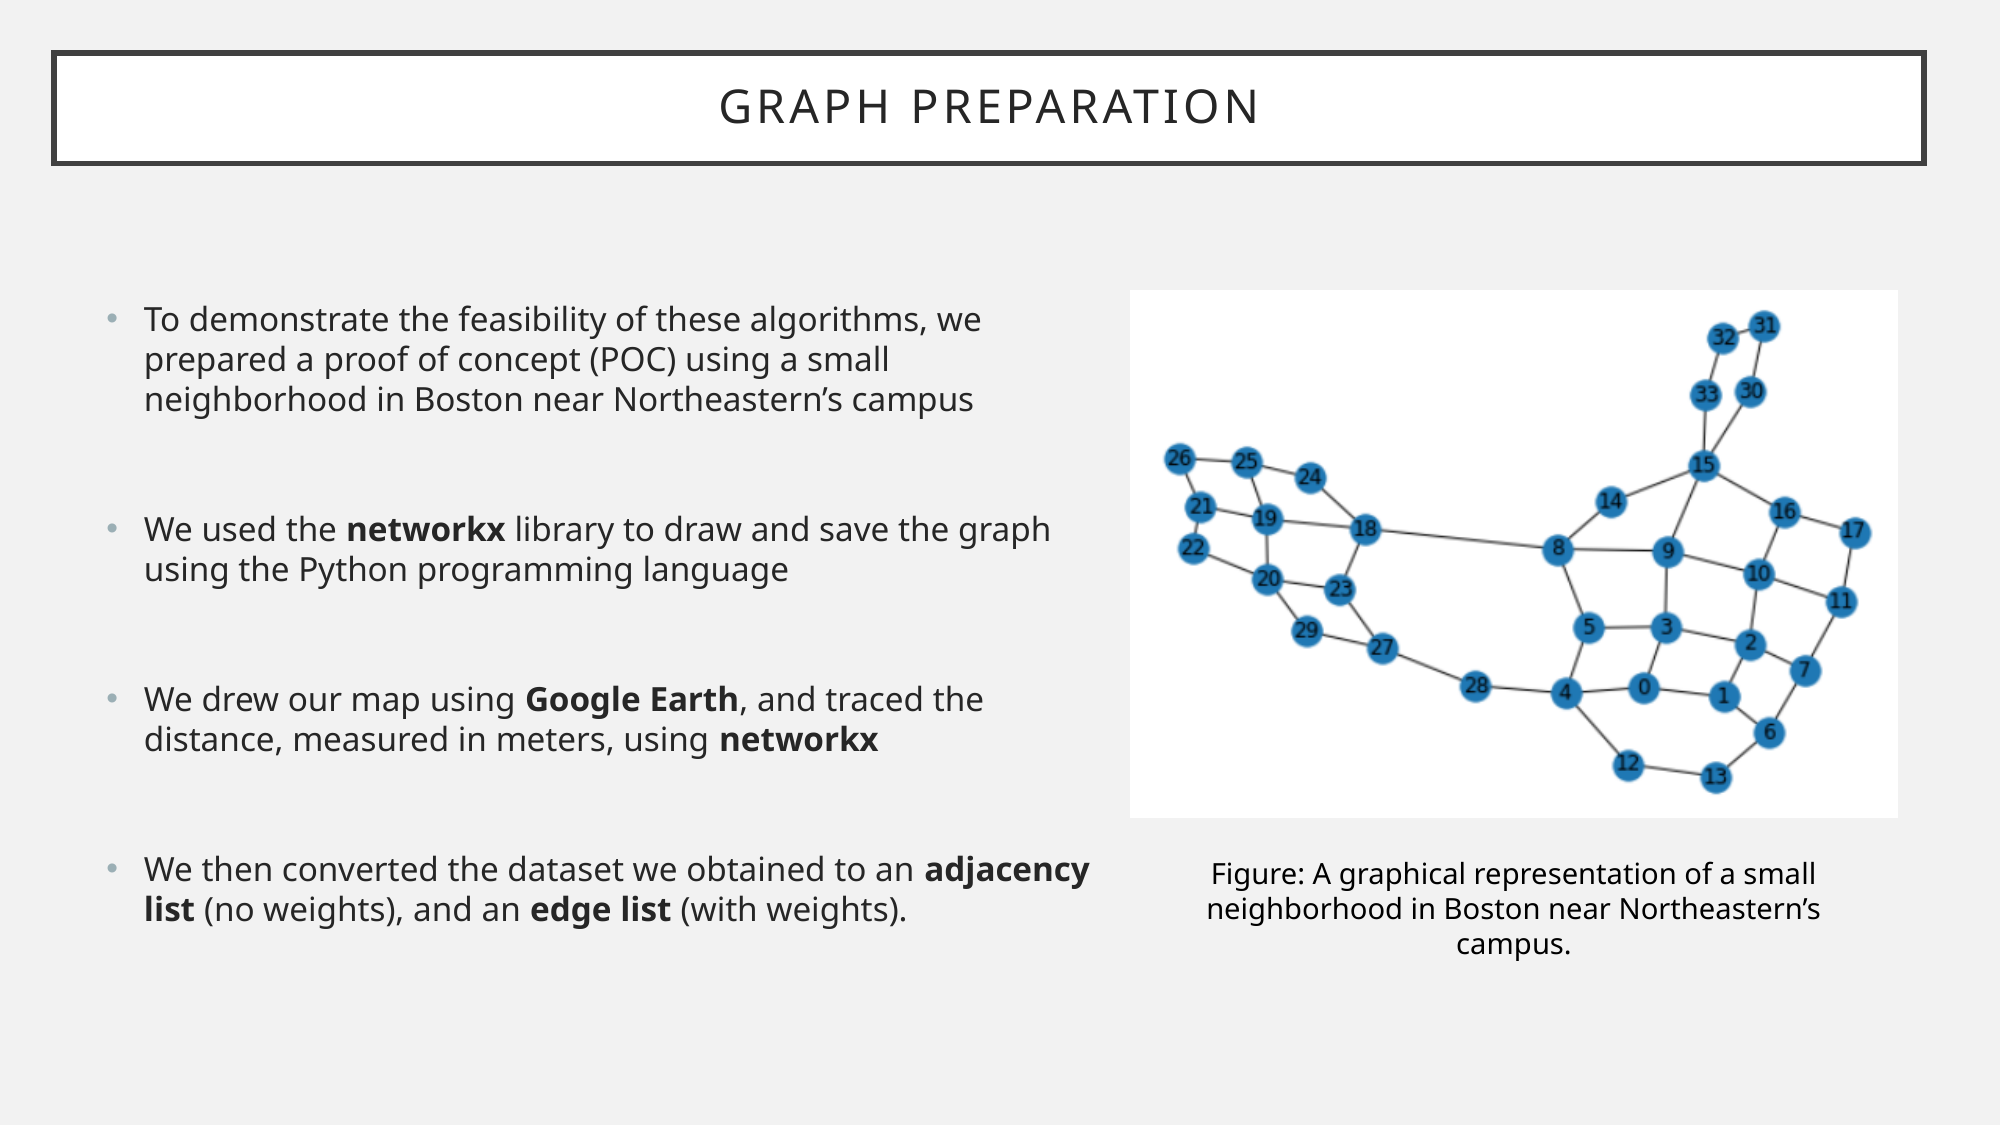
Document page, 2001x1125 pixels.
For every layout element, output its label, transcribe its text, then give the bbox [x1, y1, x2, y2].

list To demonstrate the feasibility of these algorithms, we prepared a proof of concept (POC) using a small neighborhood in Boston near Northeastern’s campus We used the networkx library to draw and save the graph using the Python programming language We drew our map using Google Earth, and traced the distance, measured in meters, using networkx We then converted the dataset we obtained to an adjacency list (no weights), and an edge list (with weights). [53, 290, 1112, 1026]
text_box Figure: A graphical representation of a small neighborhood in Boston near Northeastern’s campus. [1145, 848, 1883, 968]
title Graph Preparation [51, 50, 1927, 166]
picture [1130, 290, 1898, 818]
